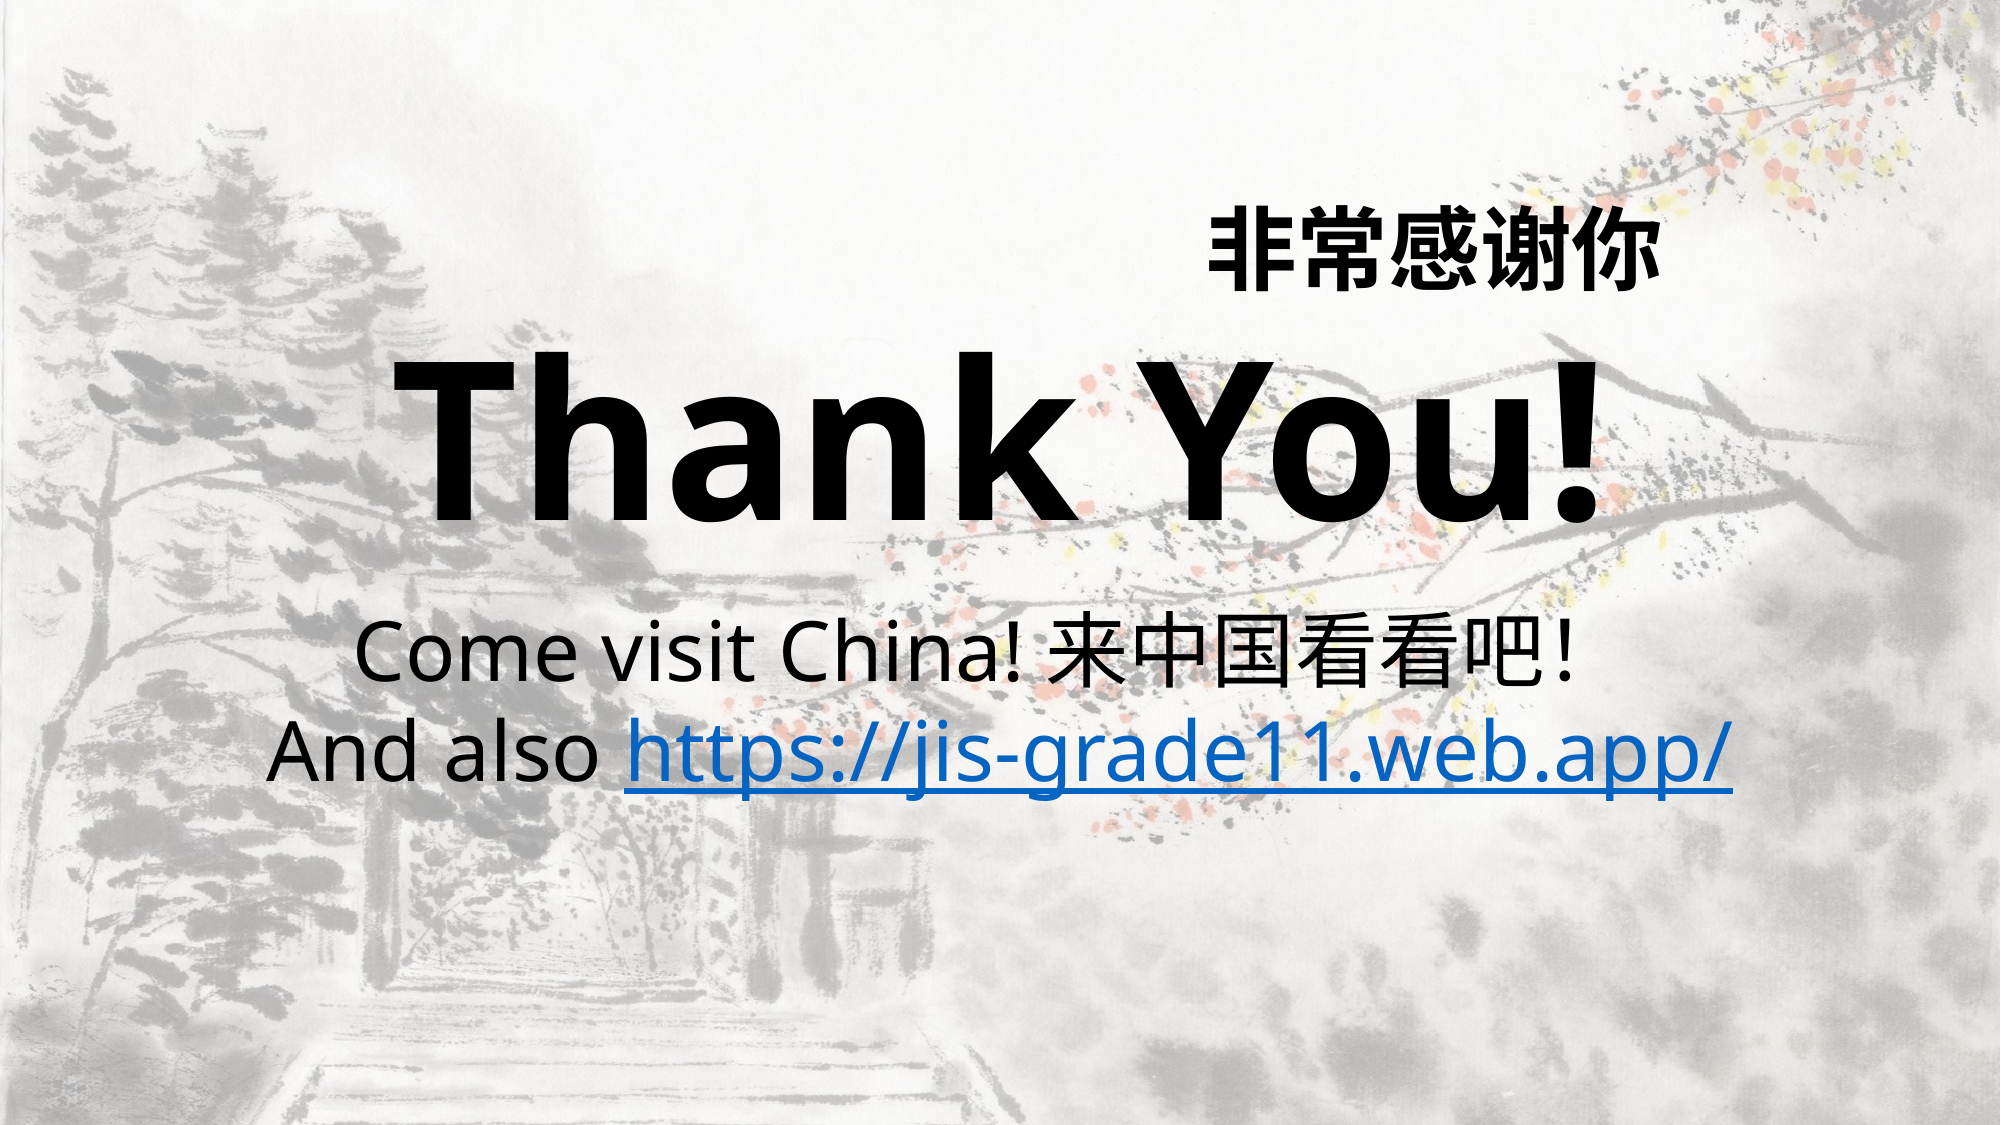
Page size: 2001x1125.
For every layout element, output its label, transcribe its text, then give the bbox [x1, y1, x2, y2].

title Thank You! [249, 184, 1750, 576]
text_box 非常感谢你 [1127, 184, 1679, 309]
subtitle Come visit China!来中国看看吧！ And also https://jis-grade11.web.app/ [249, 590, 1750, 863]
